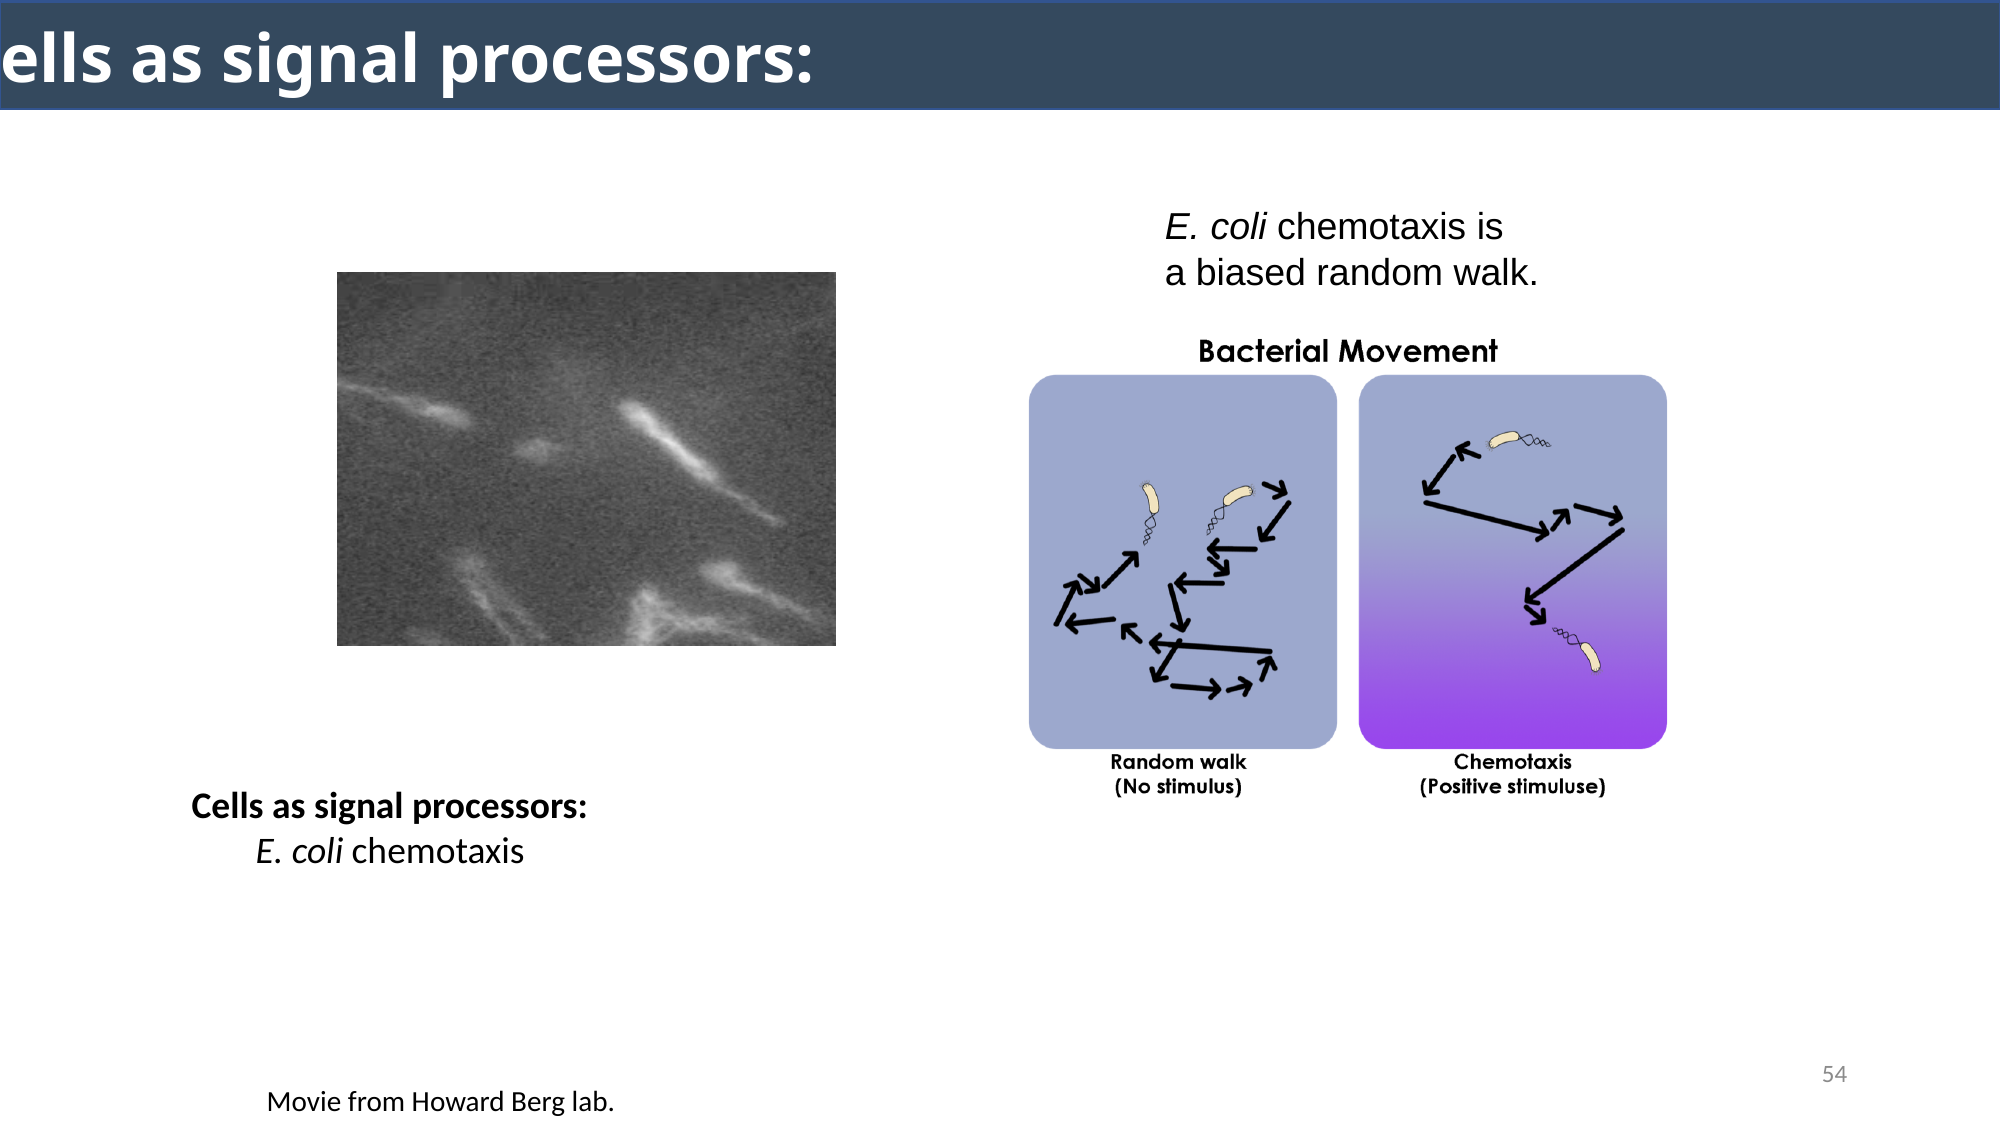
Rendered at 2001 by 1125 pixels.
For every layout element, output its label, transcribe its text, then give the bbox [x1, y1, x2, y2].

text_box Cells as signal processors: E. coli chemotaxis [176, 773, 604, 878]
text_box E. coli chemotaxis is a biased random walk. [1149, 195, 1554, 300]
slide_number 54 [1412, 1042, 1863, 1103]
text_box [336, 271, 837, 647]
picture [1013, 326, 1678, 805]
text_box [0, 0, 2000, 110]
text_box Cells as signal processors: [0, 8, 831, 103]
text_box Movie from Howard Berg lab. [251, 1074, 631, 1125]
